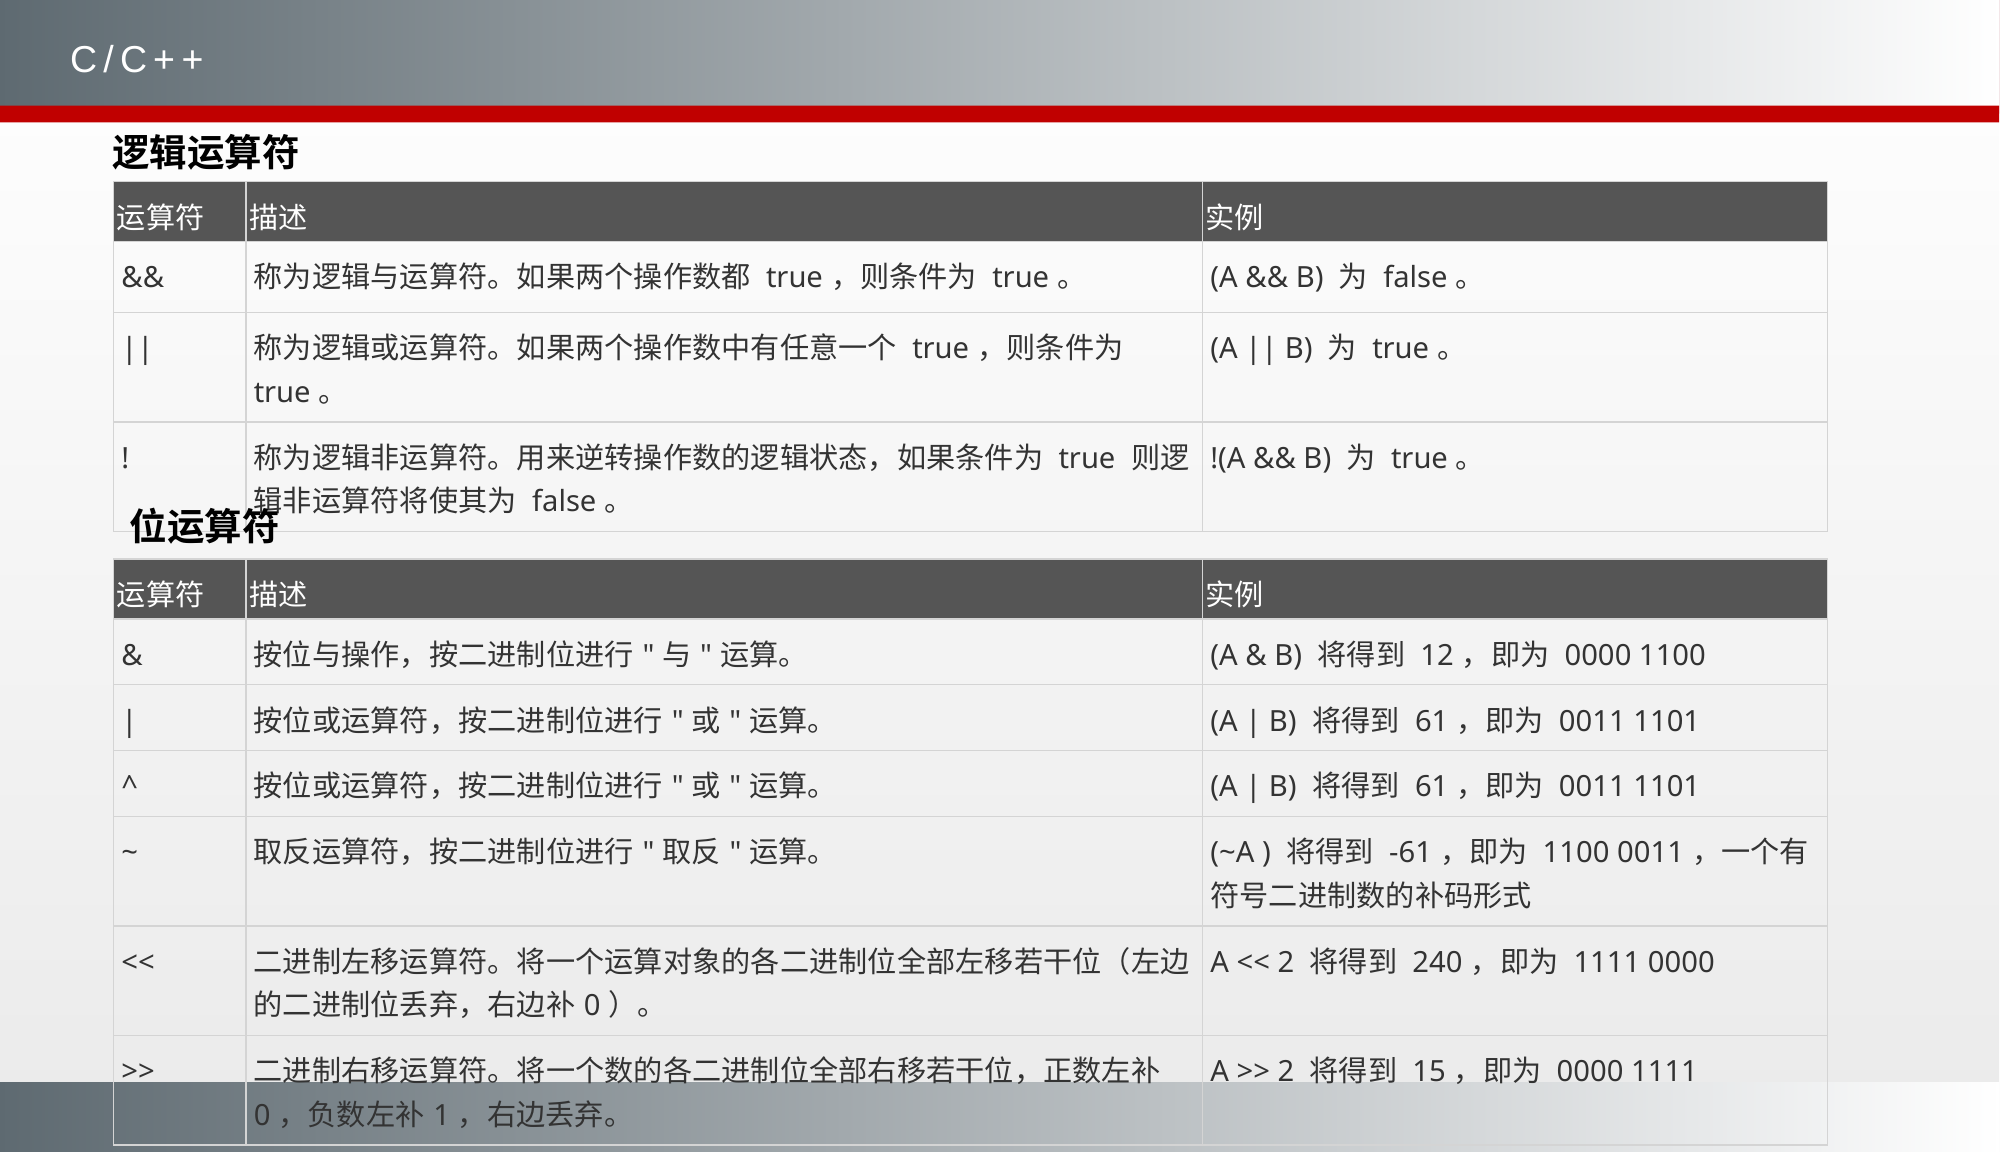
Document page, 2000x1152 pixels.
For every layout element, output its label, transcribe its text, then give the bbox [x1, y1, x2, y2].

table_header 描述 [247, 560, 1202, 618]
text_box 位运算符 [115, 495, 782, 556]
text_box 逻辑运算符 [97, 121, 764, 181]
table_header 实例 [1203, 560, 1827, 618]
table_cell 称为逻辑非运算符。用来逆转操作数的逻辑状态，如果条件为 true 则逻辑非运算符将使其为 false。 [247, 423, 1202, 531]
table_cell 称为逻辑与运算符。如果两个操作数都 true，则条件为 true。 [247, 242, 1202, 312]
text_box C/C++ [55, 28, 1921, 88]
table_cell (A | B) 将得到 61，即为 0011 1101 [1203, 685, 1827, 750]
table_cell 按位或运算符，按二进制位进行"或"运算。 [247, 685, 1202, 750]
table_cell (A & B) 将得到 12，即为 0000 1100 [1203, 620, 1827, 684]
table_cell ^ [114, 751, 245, 816]
table_header 描述 [247, 182, 1202, 241]
table_cell (A || B) 为 true。 [1203, 313, 1827, 421]
table_cell || [114, 313, 245, 421]
table_cell (A | B) 将得到 61，即为 0011 1101 [1203, 751, 1827, 816]
table_header 运算符 [114, 560, 245, 618]
table_cell 二进制右移运算符。将一个数的各二进制位全部右移若干位，正数左补0，负数左补1，右边丢弃。 [247, 1036, 1202, 1144]
table_cell << [114, 927, 245, 1035]
table_cell (A && B) 为 false。 [1203, 242, 1827, 312]
table_cell A << 2 将得到 240，即为 1111 0000 [1203, 927, 1827, 1035]
table_cell 称为逻辑或运算符。如果两个操作数中有任意一个 true，则条件为 true。 [247, 313, 1202, 421]
table_cell A >> 2 将得到 15，即为 0000 1111 [1203, 1036, 1827, 1144]
table_cell >> [114, 1036, 245, 1144]
table_cell 二进制左移运算符。将一个运算对象的各二进制位全部左移若干位（左边的二进制位丢弃，右边补0）。 [247, 927, 1202, 1035]
table_header 运算符 [114, 182, 245, 241]
table_cell && [114, 242, 245, 312]
table_cell 按位或运算符，按二进制位进行"或"运算。 [247, 751, 1202, 816]
table_cell 取反运算符，按二进制位进行"取反"运算。 [247, 817, 1202, 925]
table_header 实例 [1203, 182, 1827, 241]
table_cell ~ [114, 817, 245, 925]
table_cell (~A ) 将得到 -61，即为 1100 0011，一个有符号二进制数的补码形式 [1203, 817, 1827, 925]
table_cell !(A && B) 为 true。 [1203, 423, 1827, 531]
table_cell | [114, 685, 245, 750]
table_cell ! [114, 423, 245, 531]
table_cell 按位与操作，按二进制位进行"与"运算。 [247, 620, 1202, 684]
table_cell & [114, 620, 245, 684]
